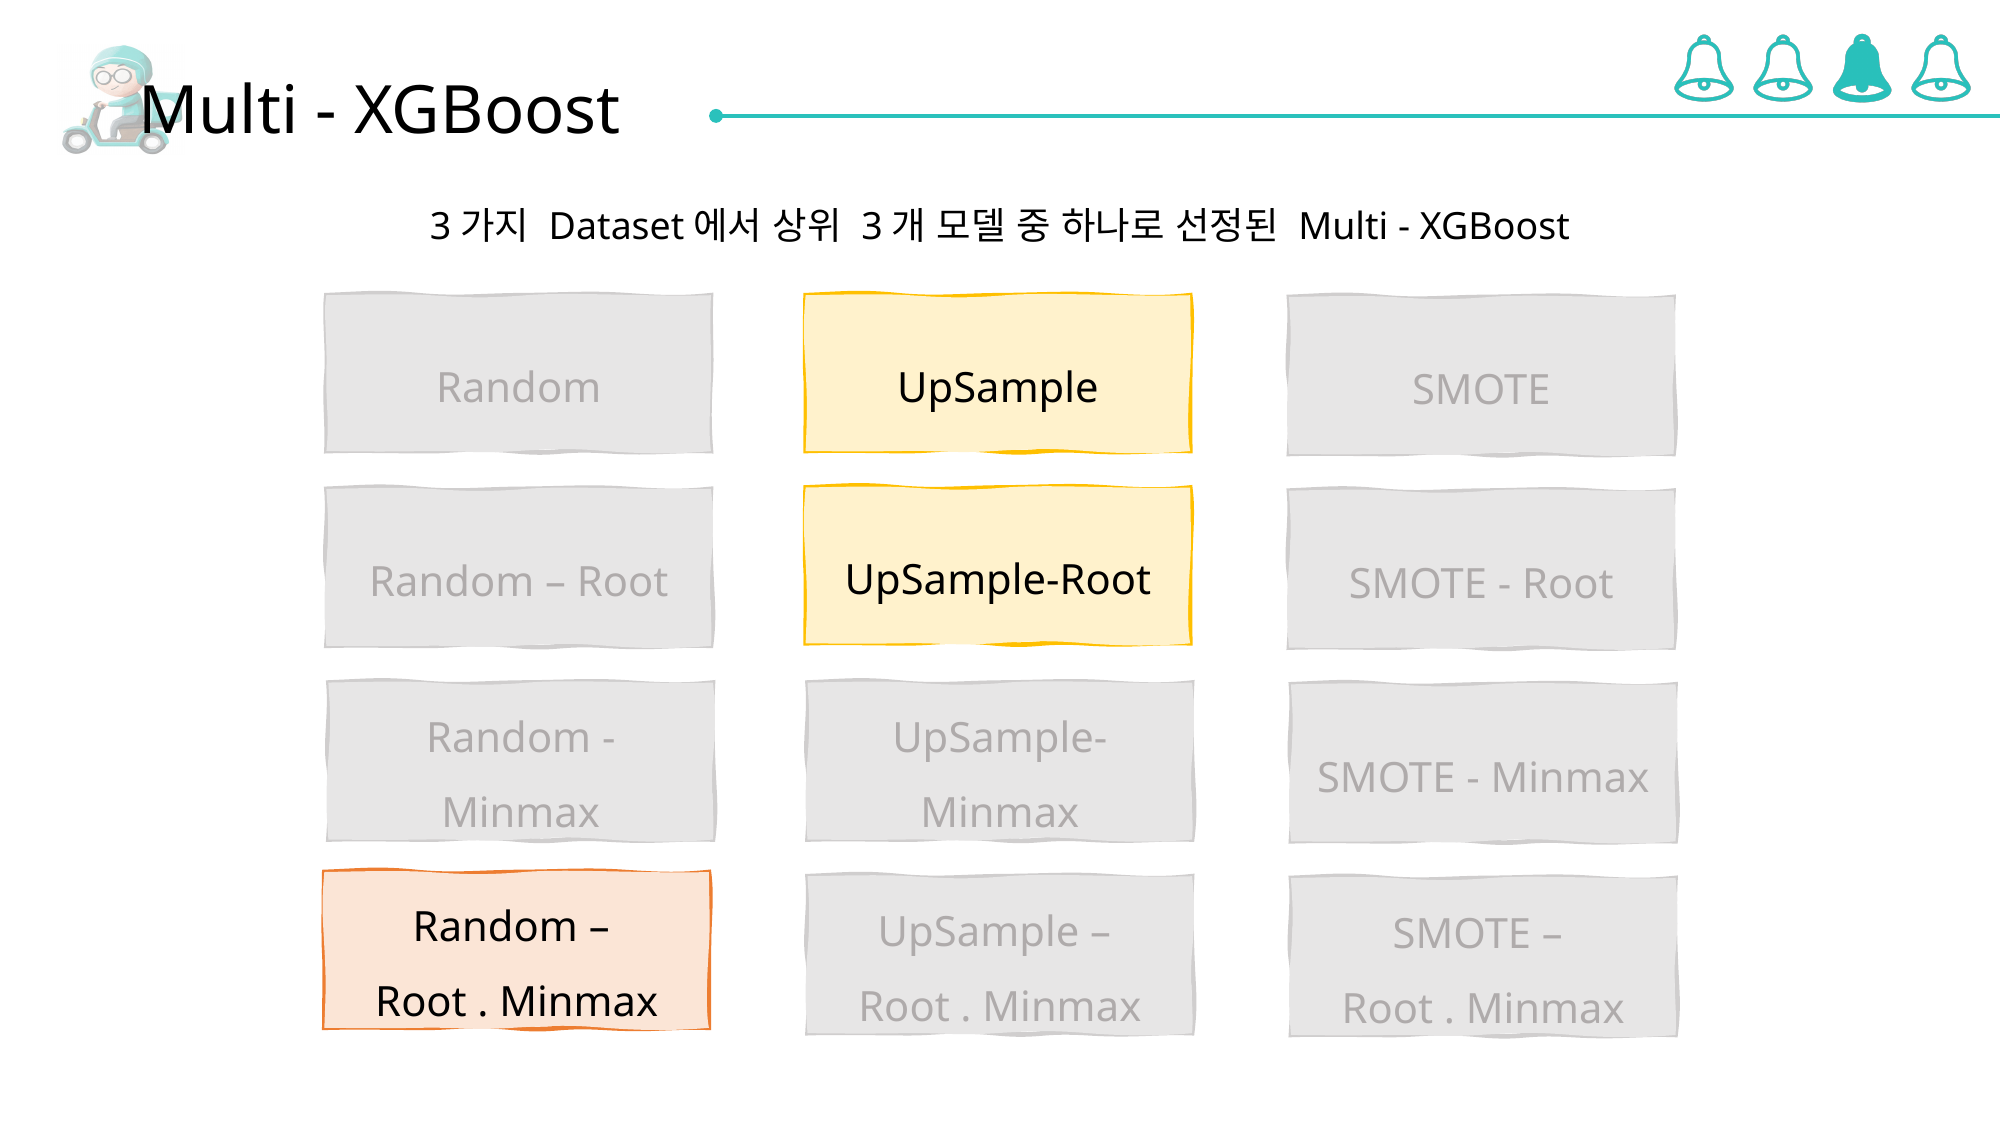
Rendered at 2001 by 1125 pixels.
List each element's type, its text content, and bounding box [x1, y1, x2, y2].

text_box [324, 295, 1676, 1035]
text_box 3가지 Dataset에서 상위 3개 모델 중 하나로 선정된 Multi - XGBoost [340, 194, 1660, 255]
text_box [57, 28, 2000, 156]
